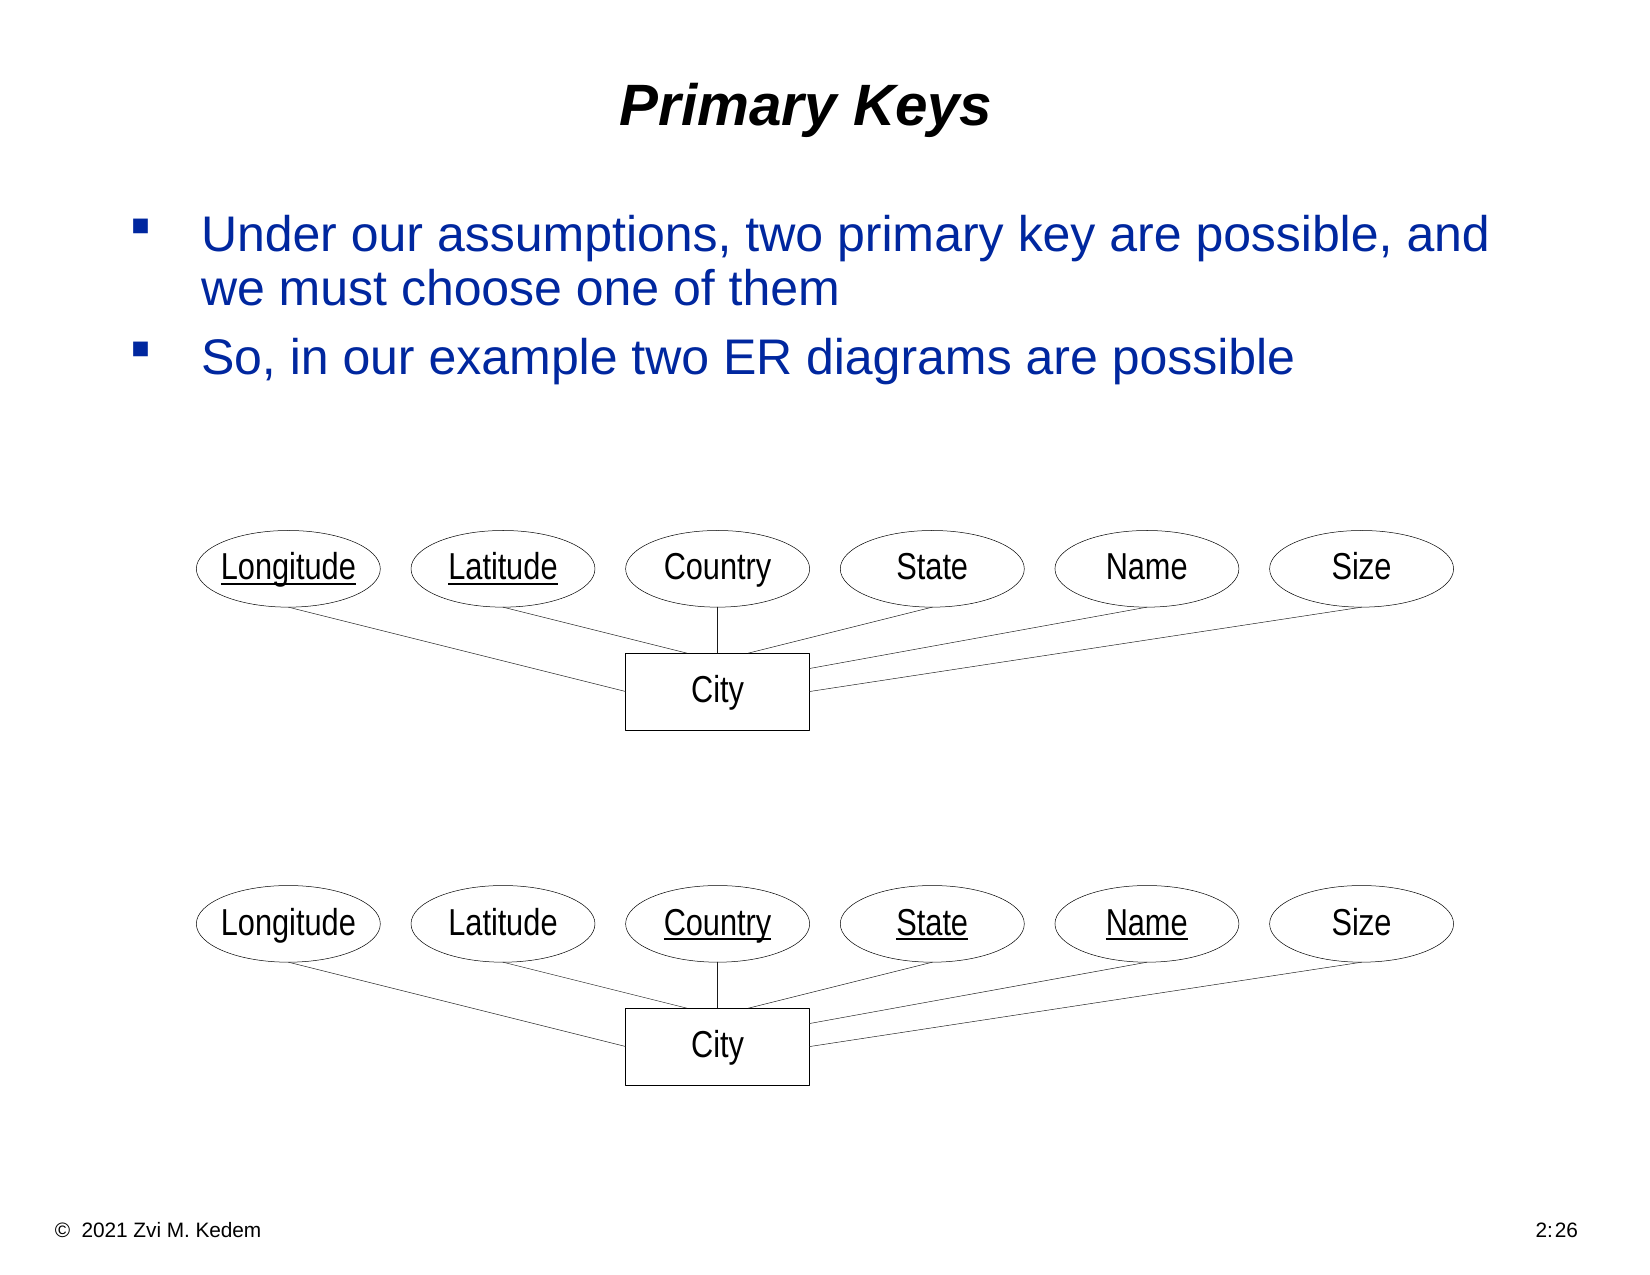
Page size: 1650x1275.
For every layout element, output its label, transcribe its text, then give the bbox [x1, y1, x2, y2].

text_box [193, 527, 1457, 1088]
list Under our assumptions, two primary key are possible, and we must choose one of them So, in our example two ER diagrams are possible [111, 199, 1513, 1201]
title Primary Keys [111, 36, 1501, 176]
